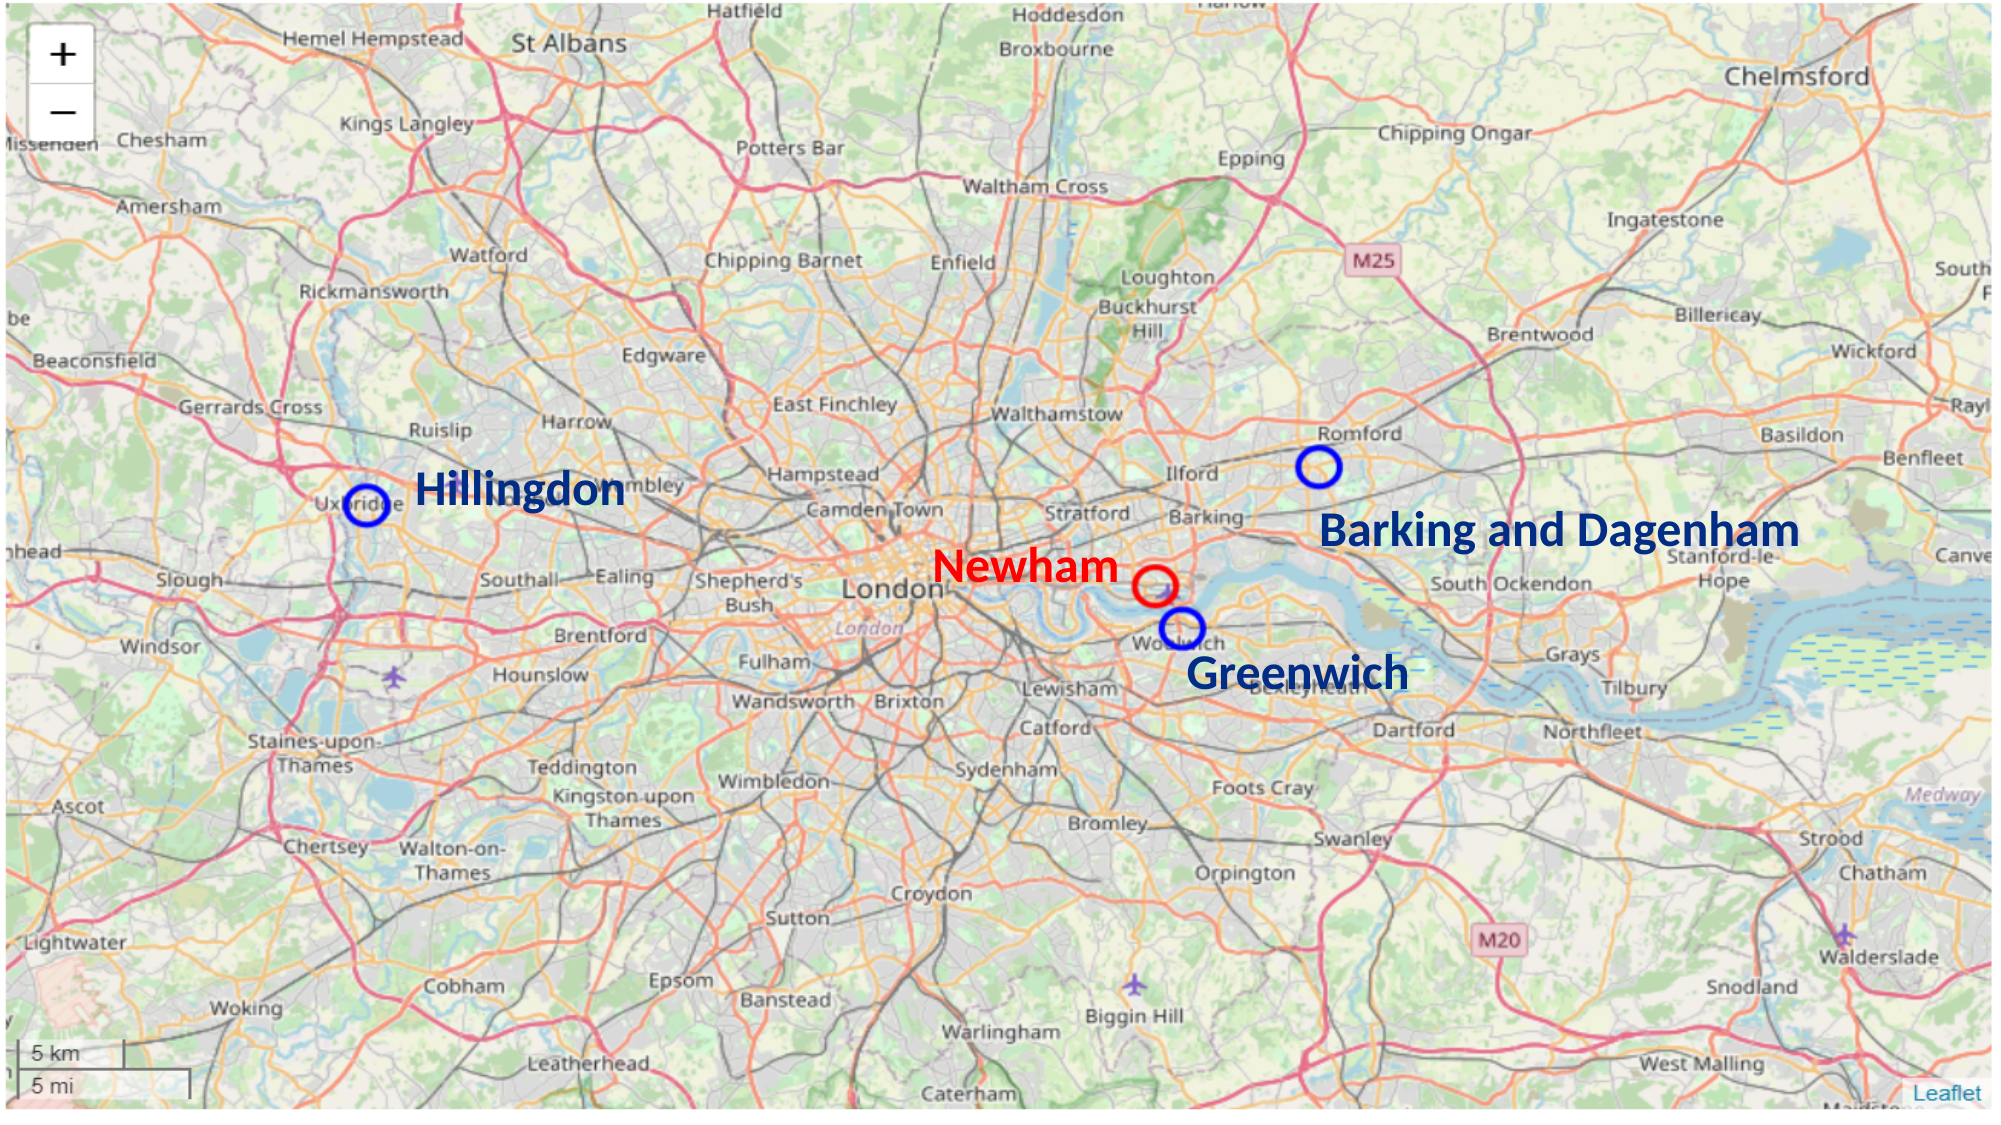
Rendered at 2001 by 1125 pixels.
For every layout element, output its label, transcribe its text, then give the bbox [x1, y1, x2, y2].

text_box Hillingdon [400, 447, 920, 523]
text_box Greenwich [1171, 632, 1691, 707]
picture [0, 0, 2001, 1125]
text_box Newham [917, 524, 1437, 600]
text_box Barking and Dagenham [1304, 488, 1824, 564]
